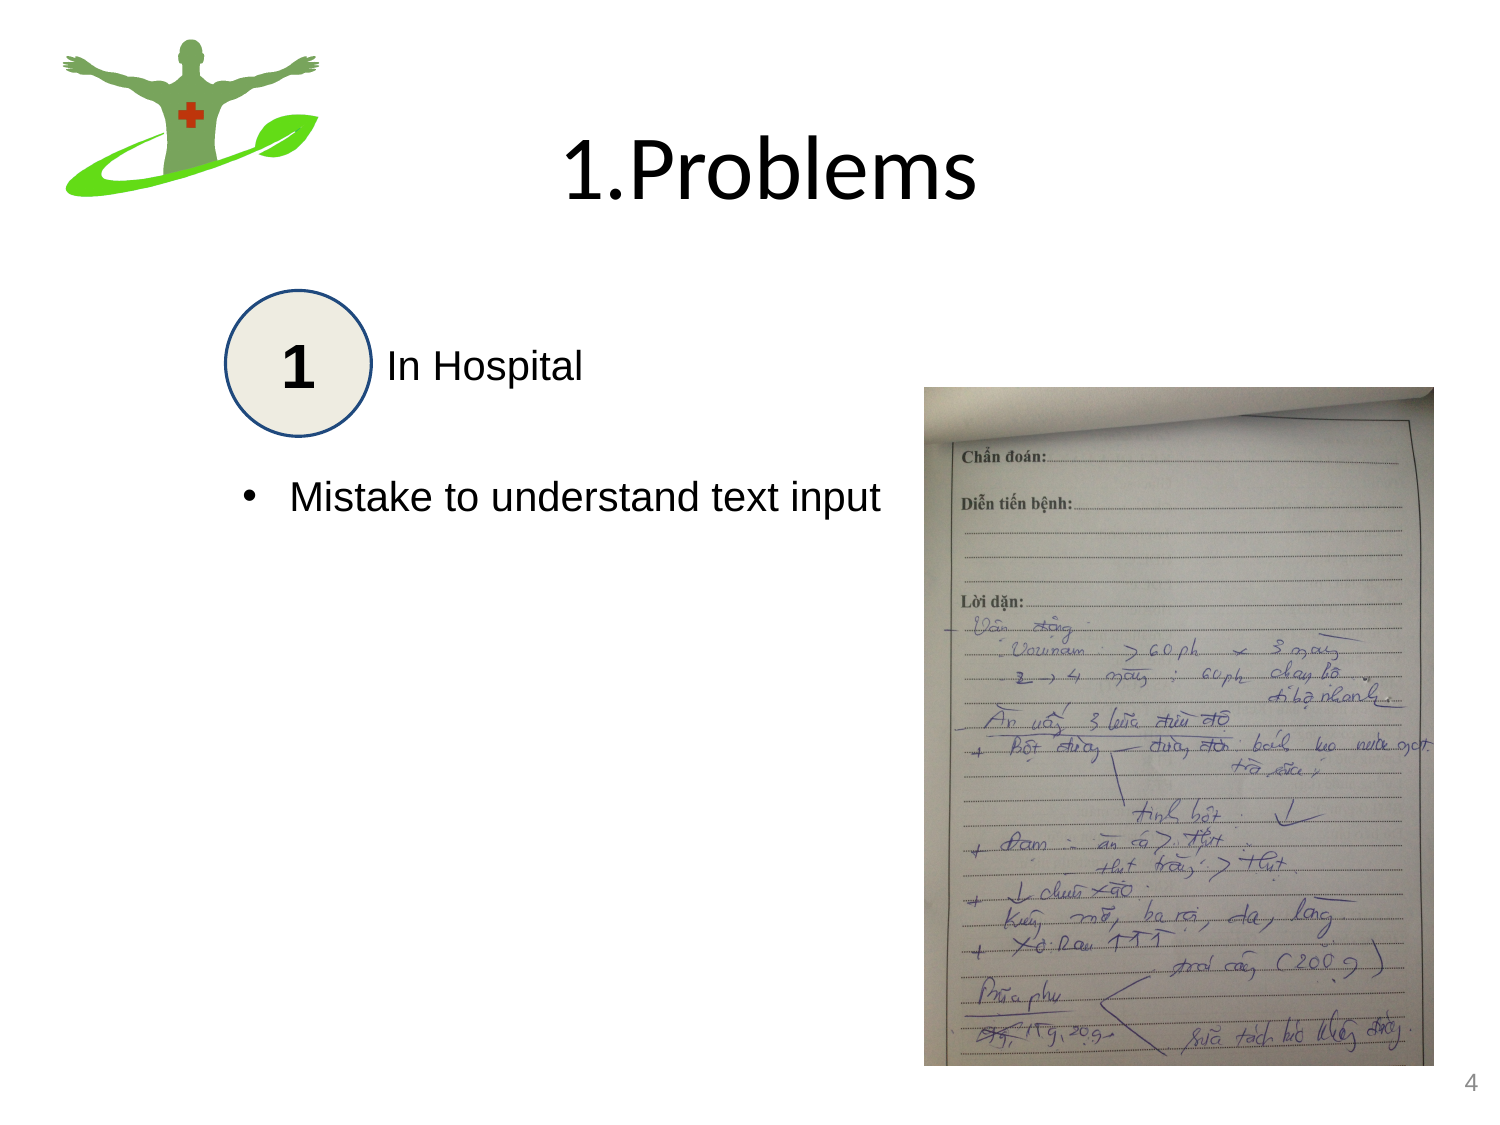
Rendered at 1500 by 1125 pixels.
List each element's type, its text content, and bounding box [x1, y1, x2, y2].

text_box 1 [225, 290, 372, 437]
picture [59, 37, 323, 198]
text_box In Hospital [371, 290, 1372, 437]
slide_number 4 [1403, 1038, 1494, 1125]
text_box Mistake to understand text input [227, 462, 897, 528]
picture [924, 387, 1434, 1066]
title Problems [75, 45, 1425, 233]
